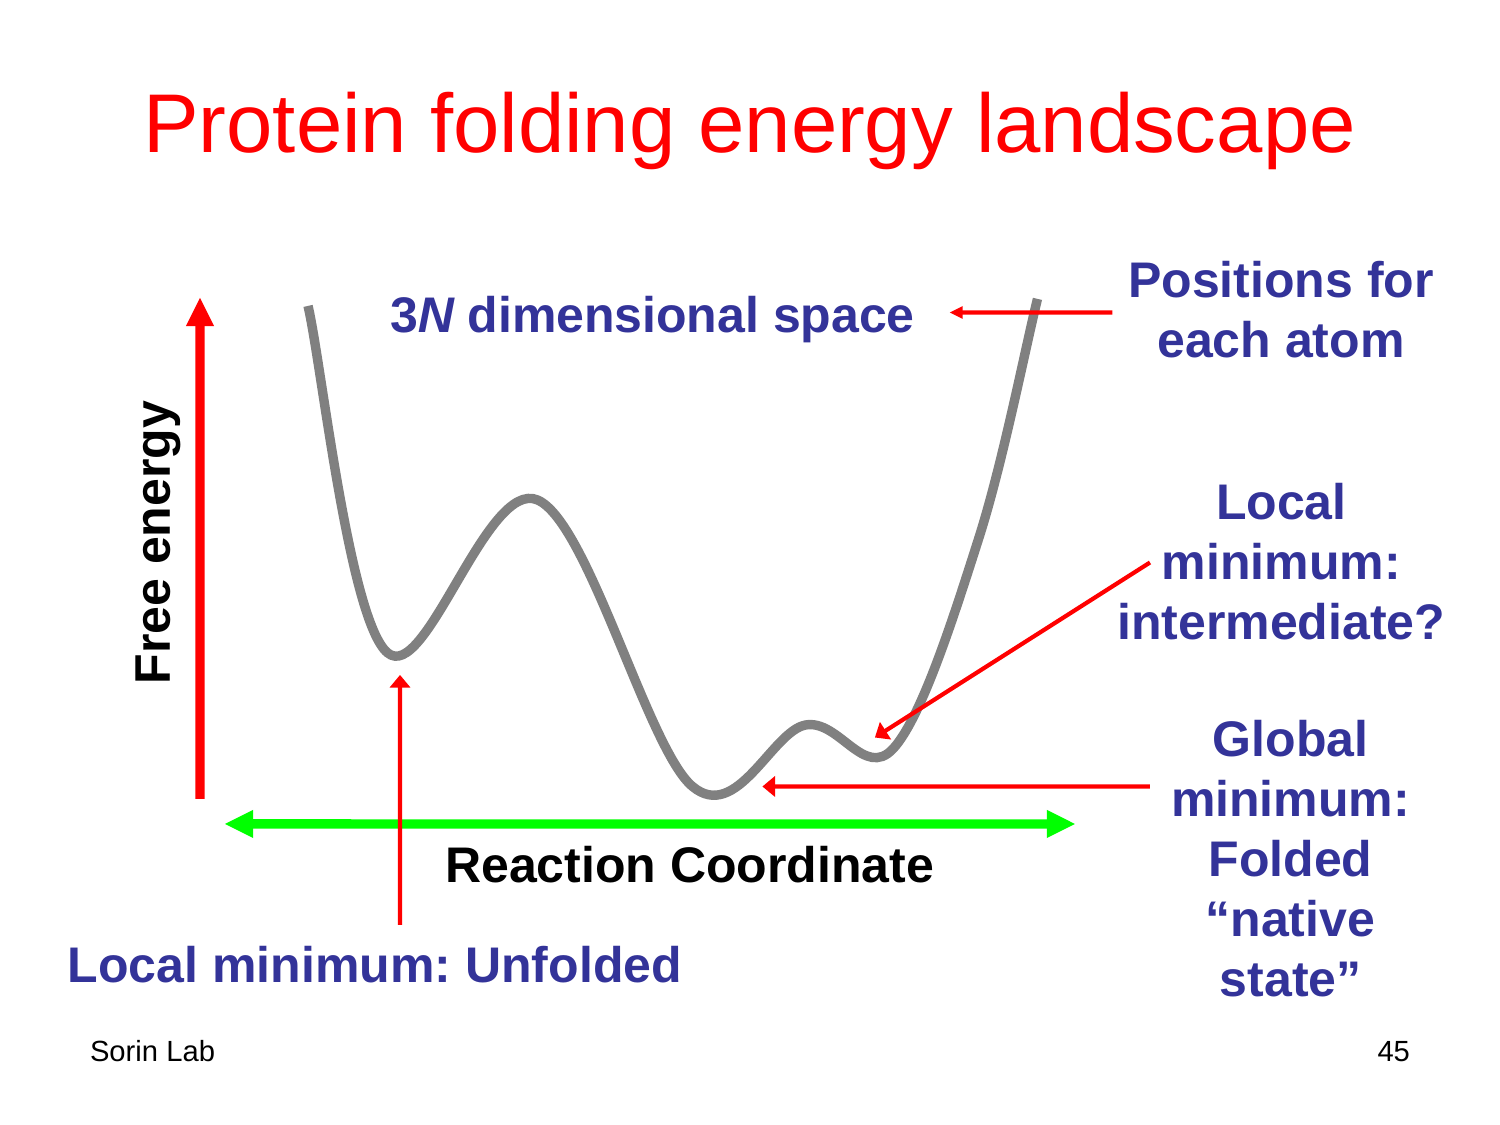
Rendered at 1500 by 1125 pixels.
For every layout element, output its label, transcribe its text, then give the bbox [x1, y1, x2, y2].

title Protein folding energy landscape [75, 24, 1425, 213]
text_box Global minimum:Folded “native state” [1143, 698, 1438, 1014]
text_box [949, 306, 1099, 319]
text_box Local minimum: intermediate? [1099, 462, 1463, 658]
text_box Local minimum: Unfolded [50, 924, 700, 1000]
text_box 3N dimensional space [375, 274, 930, 350]
text_box [308, 298, 1038, 796]
text_box [874, 594, 1099, 740]
text_box [389, 675, 411, 925]
slide_number Sorin Lab [74, 1024, 426, 1103]
slide_number 45 [1074, 1024, 1426, 1103]
text_box Positions for each atom [1099, 240, 1463, 375]
text_box Free energy [112, 361, 188, 724]
text_box Reaction Coordinate [430, 824, 988, 900]
text_box [193, 297, 207, 799]
text_box [225, 817, 399, 831]
text_box [762, 776, 1150, 797]
text_box [401, 817, 1075, 831]
